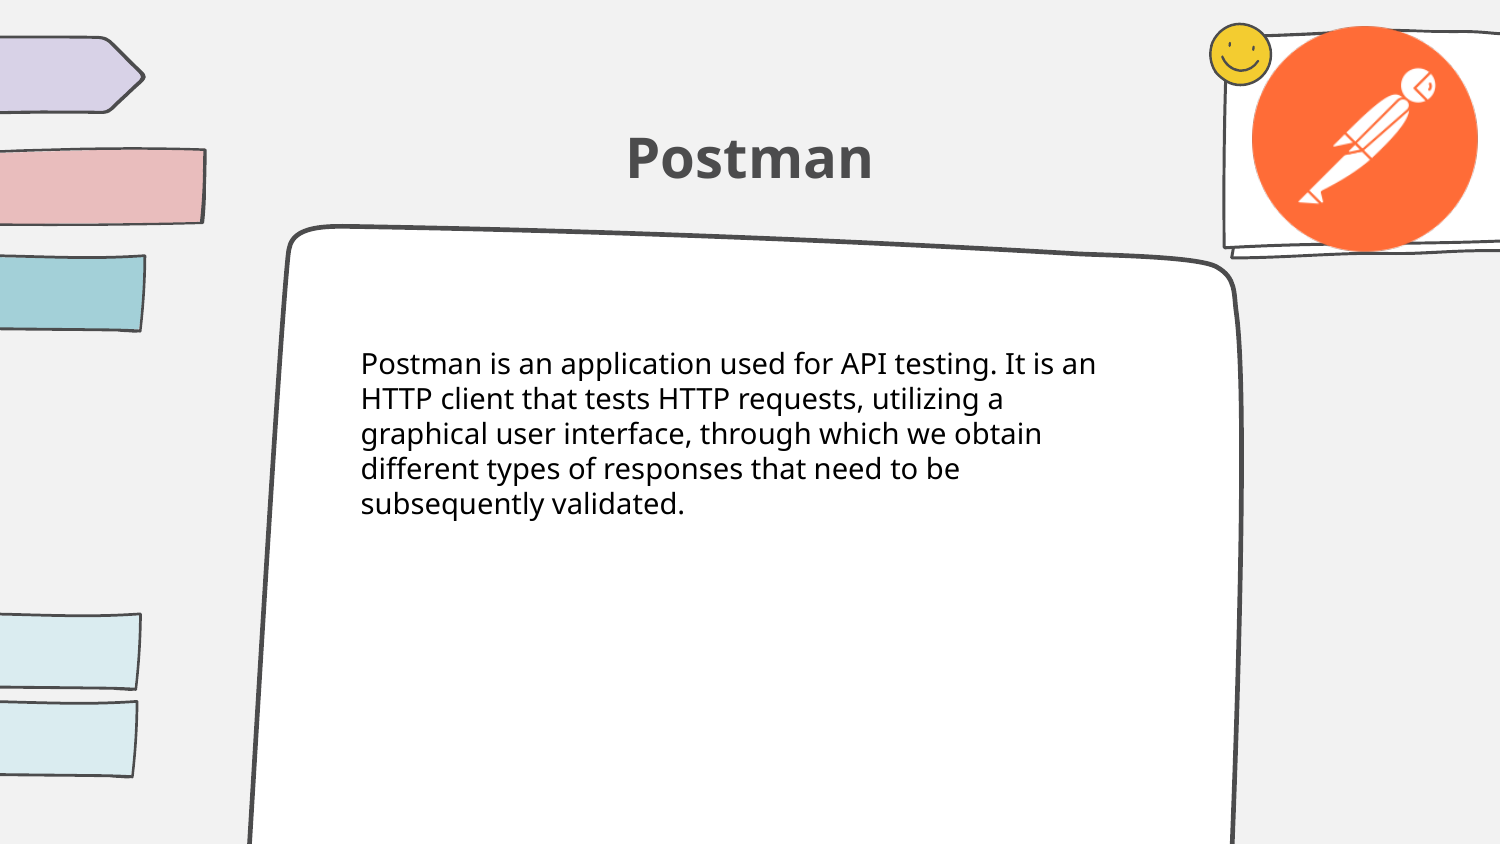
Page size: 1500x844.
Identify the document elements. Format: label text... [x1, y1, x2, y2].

picture [1250, 24, 1479, 253]
text_box Postman is an application used for API testing. It is an HTTP client that tests HTTP requests, utilizing a graphical user interface, through which we obtain different types of responses that need to be subsequently validated. [345, 330, 1154, 605]
title Postman [248, 120, 1245, 225]
